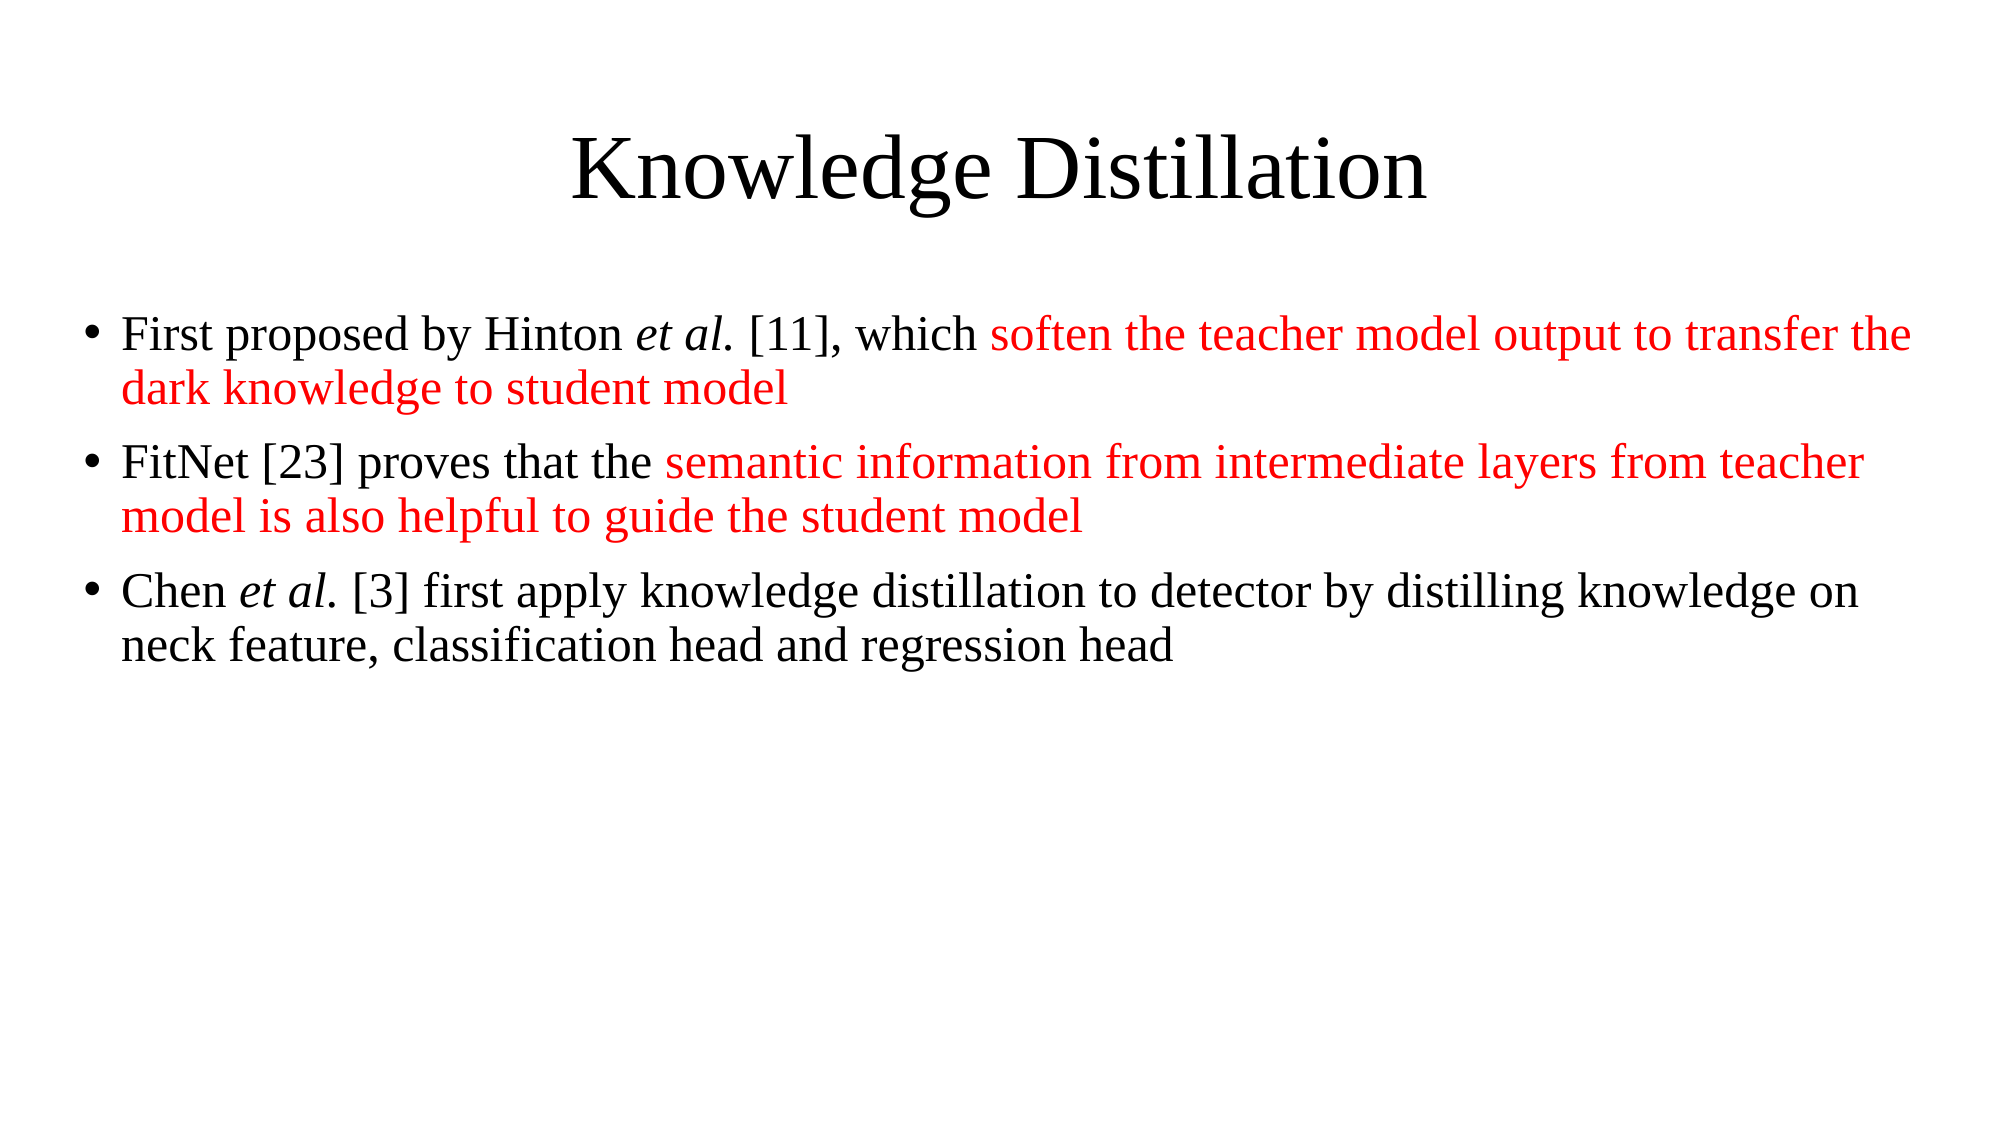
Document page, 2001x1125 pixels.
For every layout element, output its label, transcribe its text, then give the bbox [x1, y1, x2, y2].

title Knowledge Distillation [137, 59, 1863, 278]
list First proposed by Hinton et al. [11], which soften the teacher model output to transfer the dark knowledge to student model FitNet [23] proves that the semantic information from intermediate layers from teacher model is also helpful to guide the student model Chen et al. [3] first apply knowledge distillation to detector by distilling knowledge on neck feature, classification head and regression head [68, 299, 1932, 1014]
